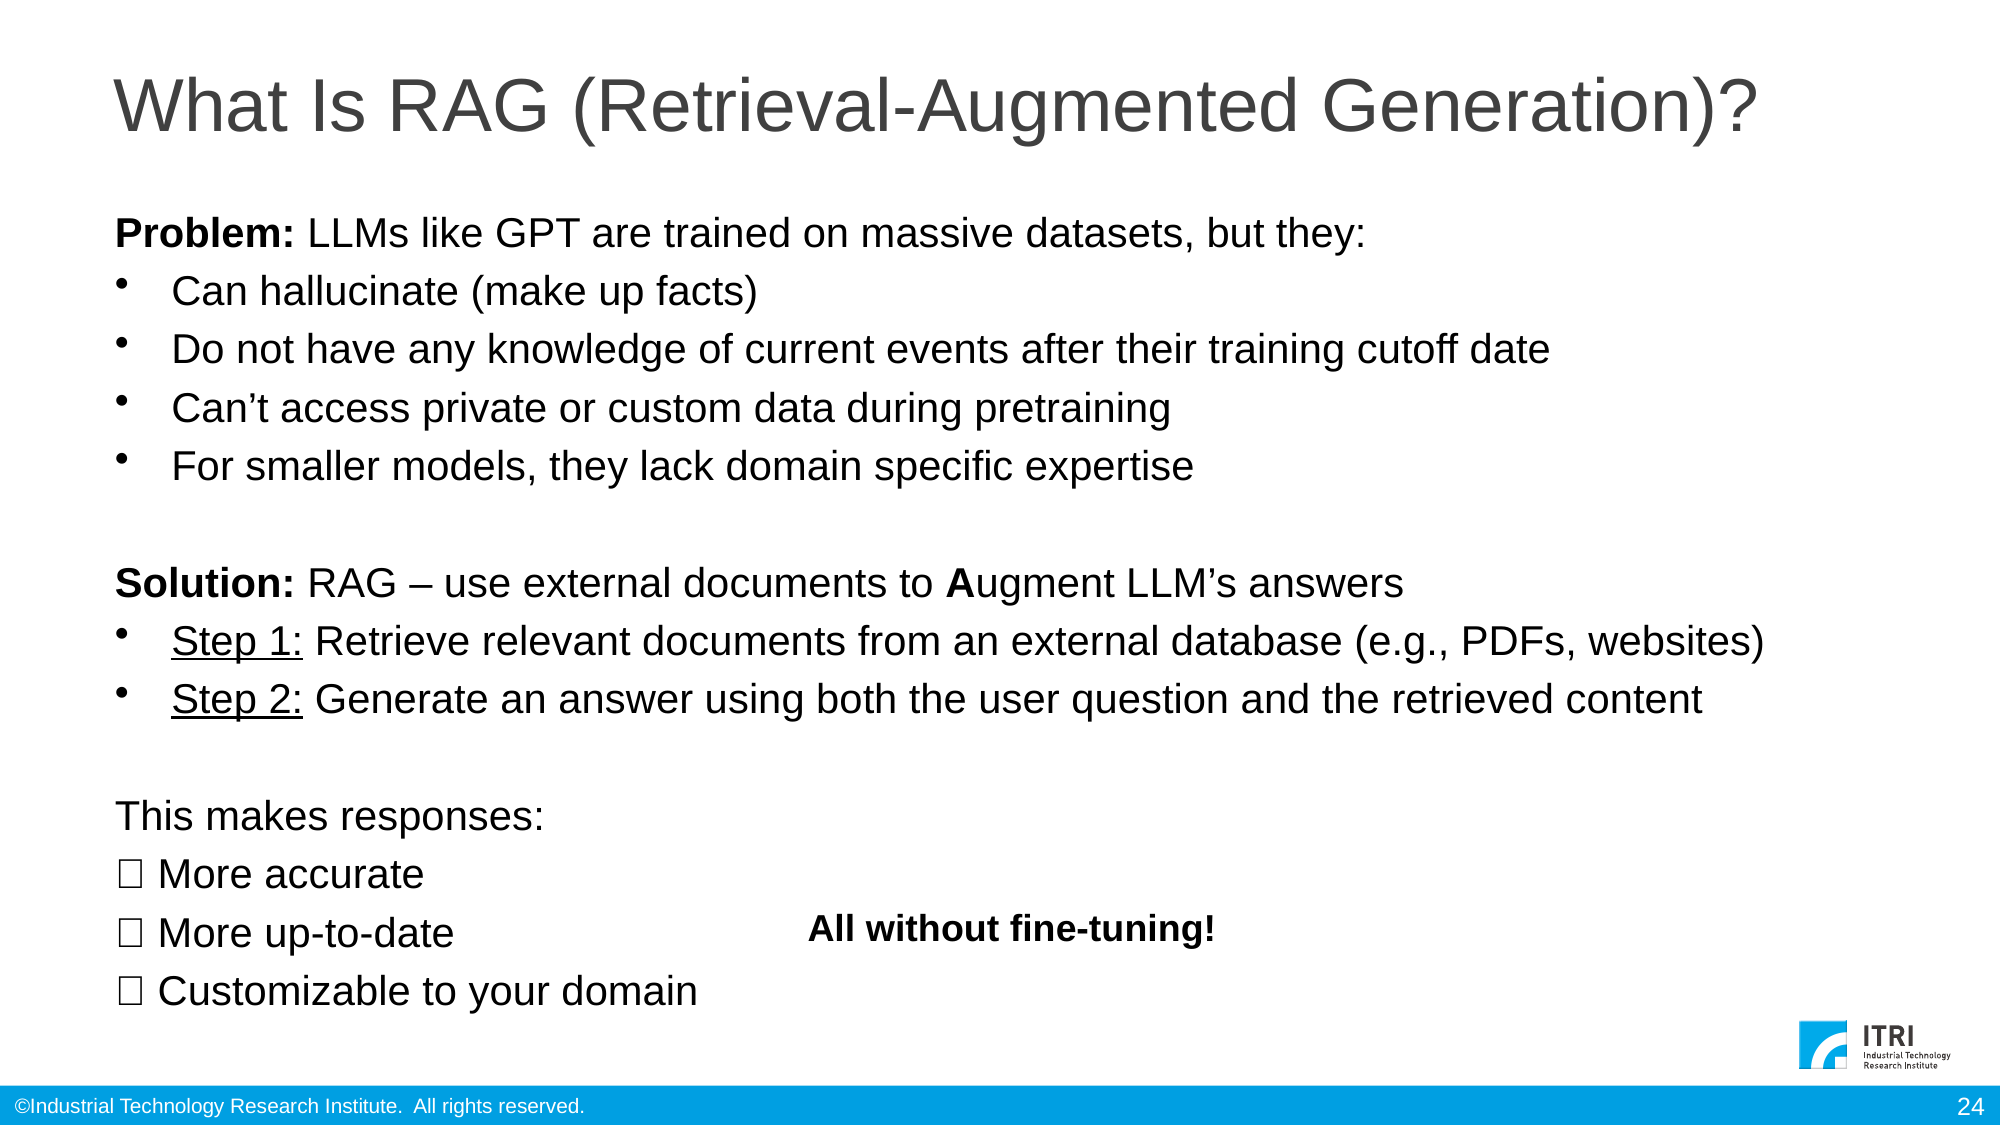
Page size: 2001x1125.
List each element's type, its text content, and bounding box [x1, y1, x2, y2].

title What Is RAG (Retrieval-Augmented Generation)? [98, 48, 1930, 198]
text_box All without fine-tuning! [792, 896, 1691, 957]
slide_number 24 [1874, 1085, 2000, 1125]
list Problem: LLMs like GPT are trained on massive datasets, but they: Can hallucinate (make up facts) Do not have any knowledge of current events after their training cutoff date Can’t access private or custom data during pretraining For smaller models, they lack domain specific expertise Solution: RAG – use external documents to Augment LLM’s answers Step 1: Retrieve relevant documents from an external database (e.g., PDFs, websites) Step 2: Generate an answer using both the user question and the retrieved content This makes responses: ✅ More accurate ✅ More up-to-date ✅ Customizable to your domain [99, 197, 1930, 979]
